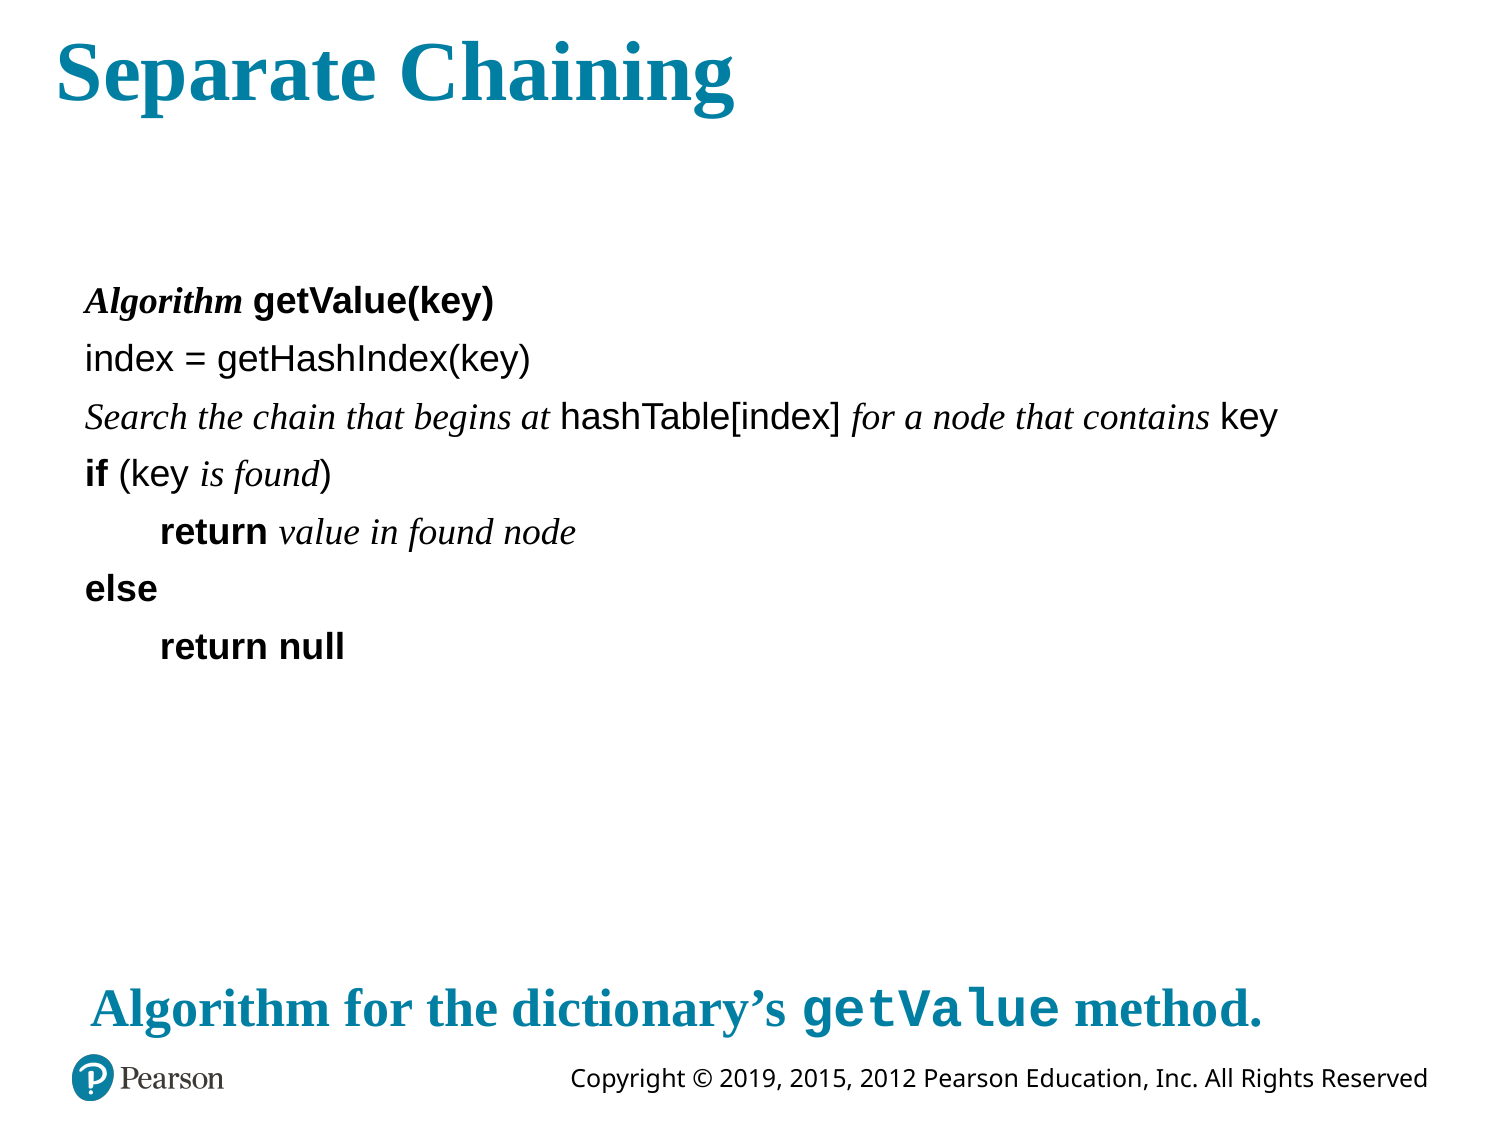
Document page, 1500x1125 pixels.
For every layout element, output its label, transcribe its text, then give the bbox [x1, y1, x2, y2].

text_box Algorithm getValue(key) index = getHashIndex(key) Search the chain that begins at hashTable[index] for a node that contains key if (key is found) return value in found node else return null [77, 269, 1286, 674]
picture [80, 1063, 106, 1088]
title Separate Chaining [40, 0, 1438, 133]
picture [72, 1087, 83, 1101]
picture [98, 1054, 224, 1101]
picture [72, 1054, 88, 1070]
list Algorithm for the dictionary’s getValue method. [74, 955, 1426, 1053]
